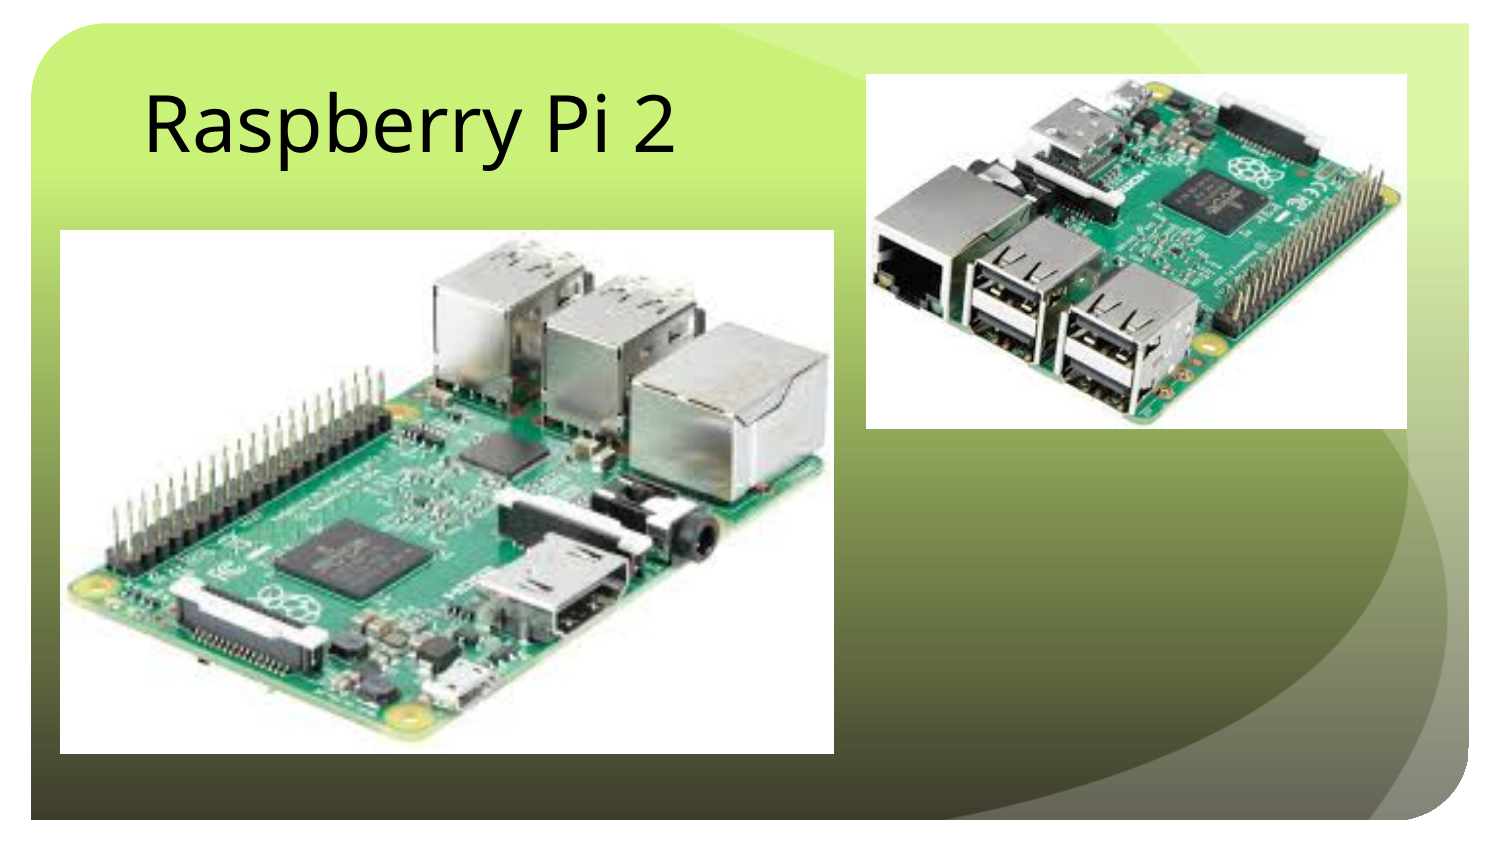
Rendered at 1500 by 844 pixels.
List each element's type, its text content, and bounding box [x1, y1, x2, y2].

picture [24, 22, 1473, 821]
title Raspberry Pi 2 [127, 46, 1372, 176]
